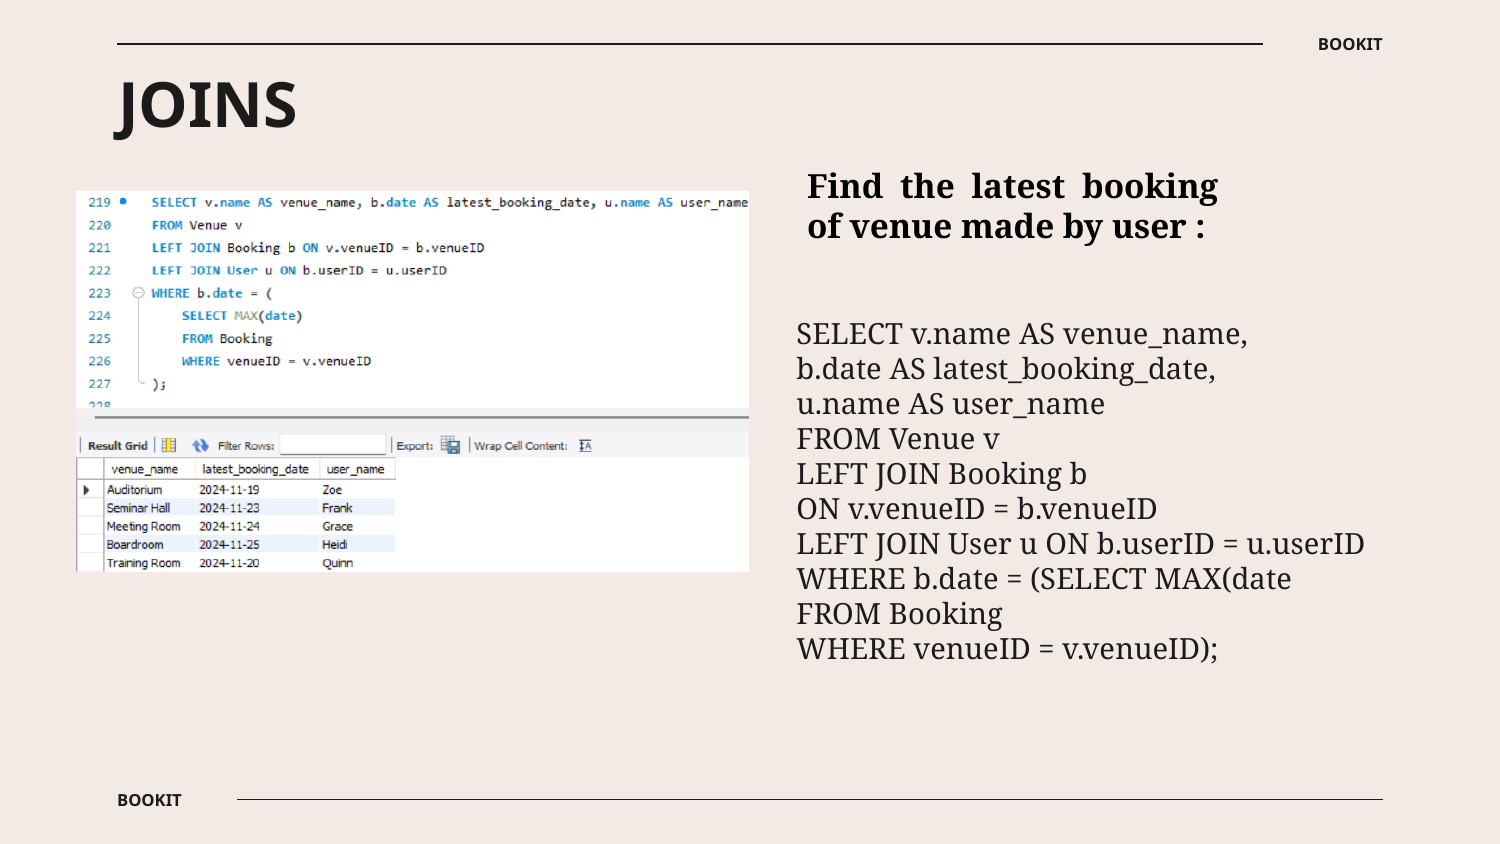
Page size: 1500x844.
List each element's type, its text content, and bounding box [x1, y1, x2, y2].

text_box SELECT v.name AS venue_name, b.date AS latest_booking_date, u.name AS user_name FROM Venue v LEFT JOIN Booking b ON v.venueID = b.venueID LEFT JOIN User u ON b.userID = u.userID WHERE b.date = (SELECT MAX(date FROM Booking WHERE venueID = v.venueID); [775, 300, 1399, 680]
subtitle BOOKIT [116, 787, 237, 812]
title JOINS [118, 64, 1382, 140]
text_box Find the latest booking of venue made by user : [792, 157, 1234, 301]
picture [76, 191, 749, 572]
subtitle BOOKIT [1263, 32, 1383, 57]
